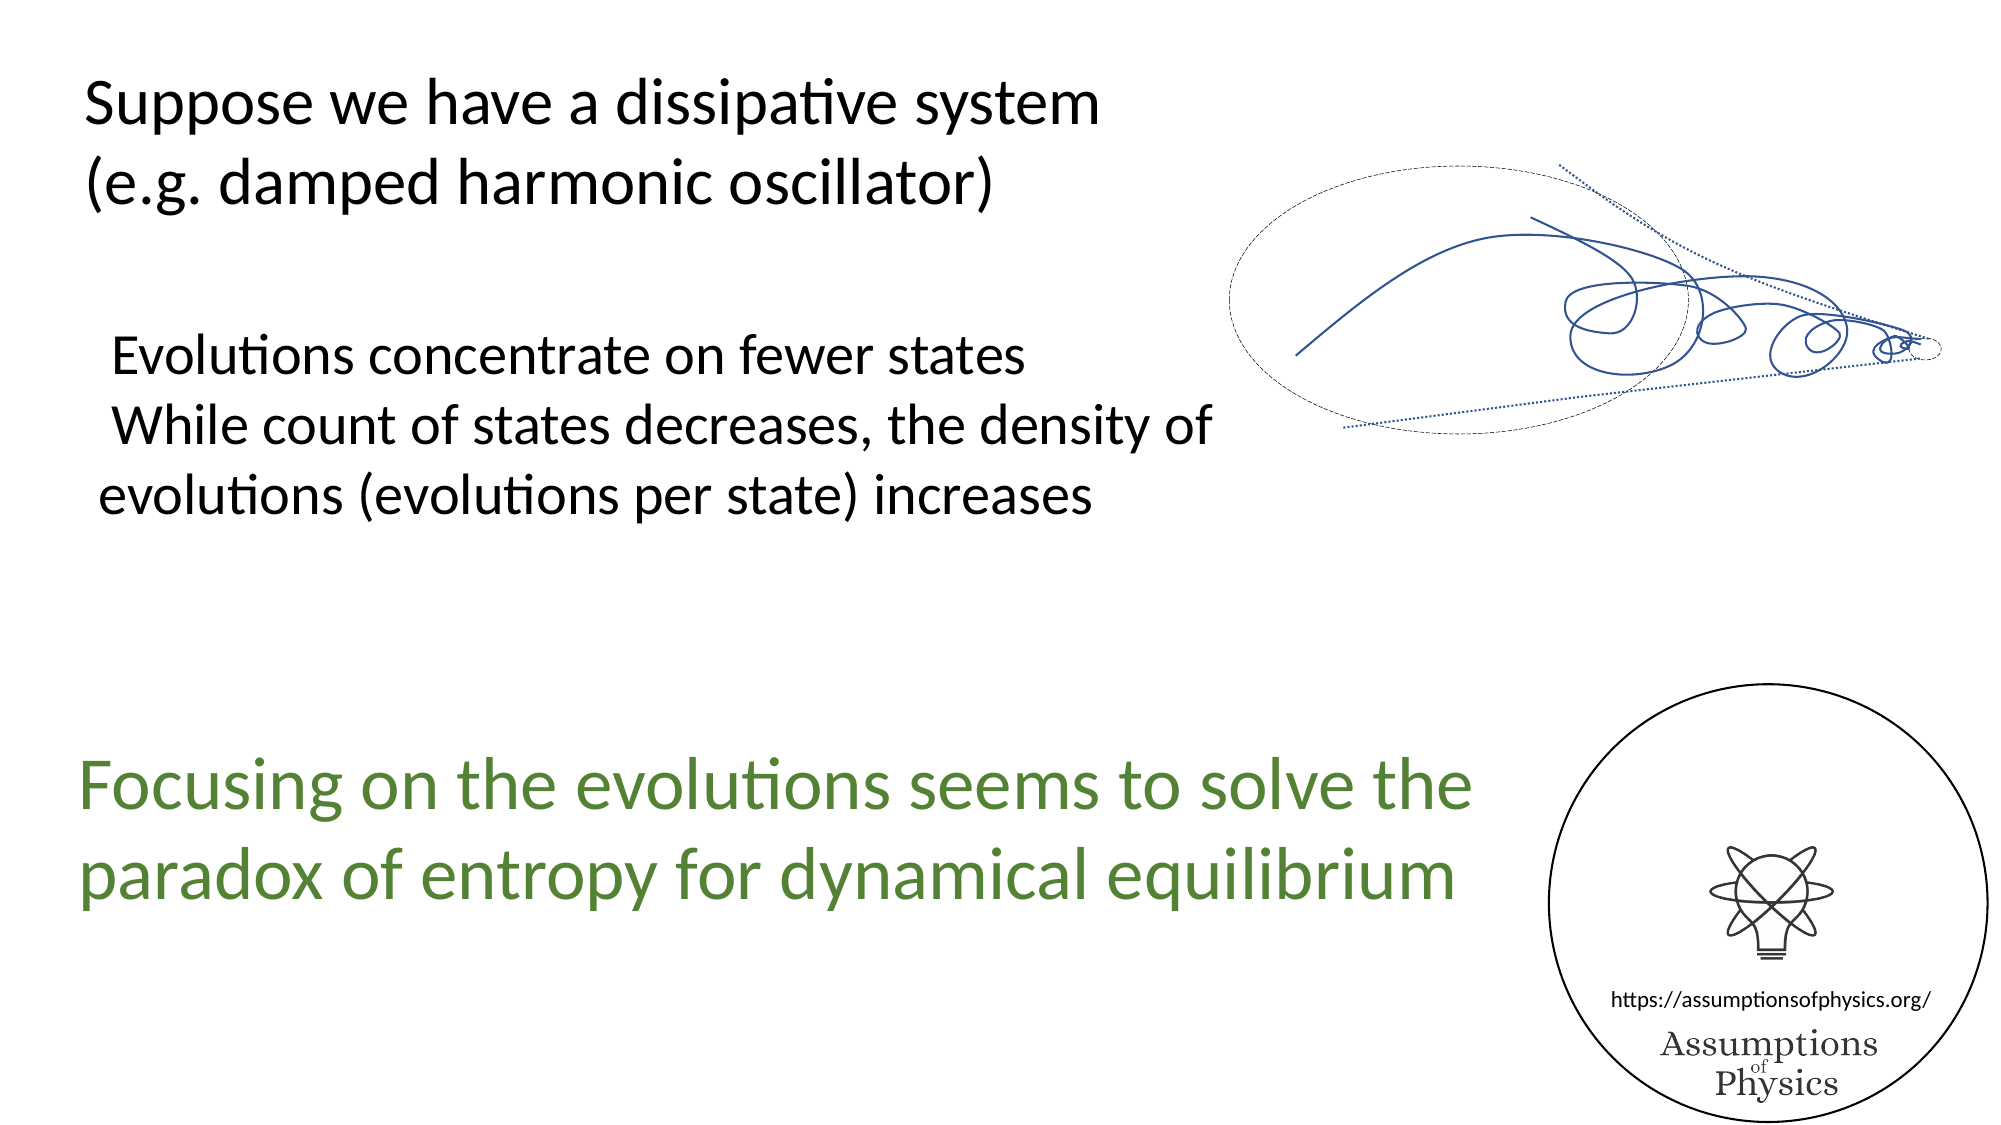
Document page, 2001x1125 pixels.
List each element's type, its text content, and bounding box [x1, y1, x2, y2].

picture [1709, 846, 1834, 960]
text_box Suppose we have a dissipative system (e.g. damped harmonic oscillator) [69, 50, 1118, 226]
picture [1660, 1029, 1877, 1103]
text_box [1229, 164, 1942, 435]
text_box Focusing on the evolutions seems to solve the paradox of entropy for dynamical equilibrium [63, 727, 1672, 923]
